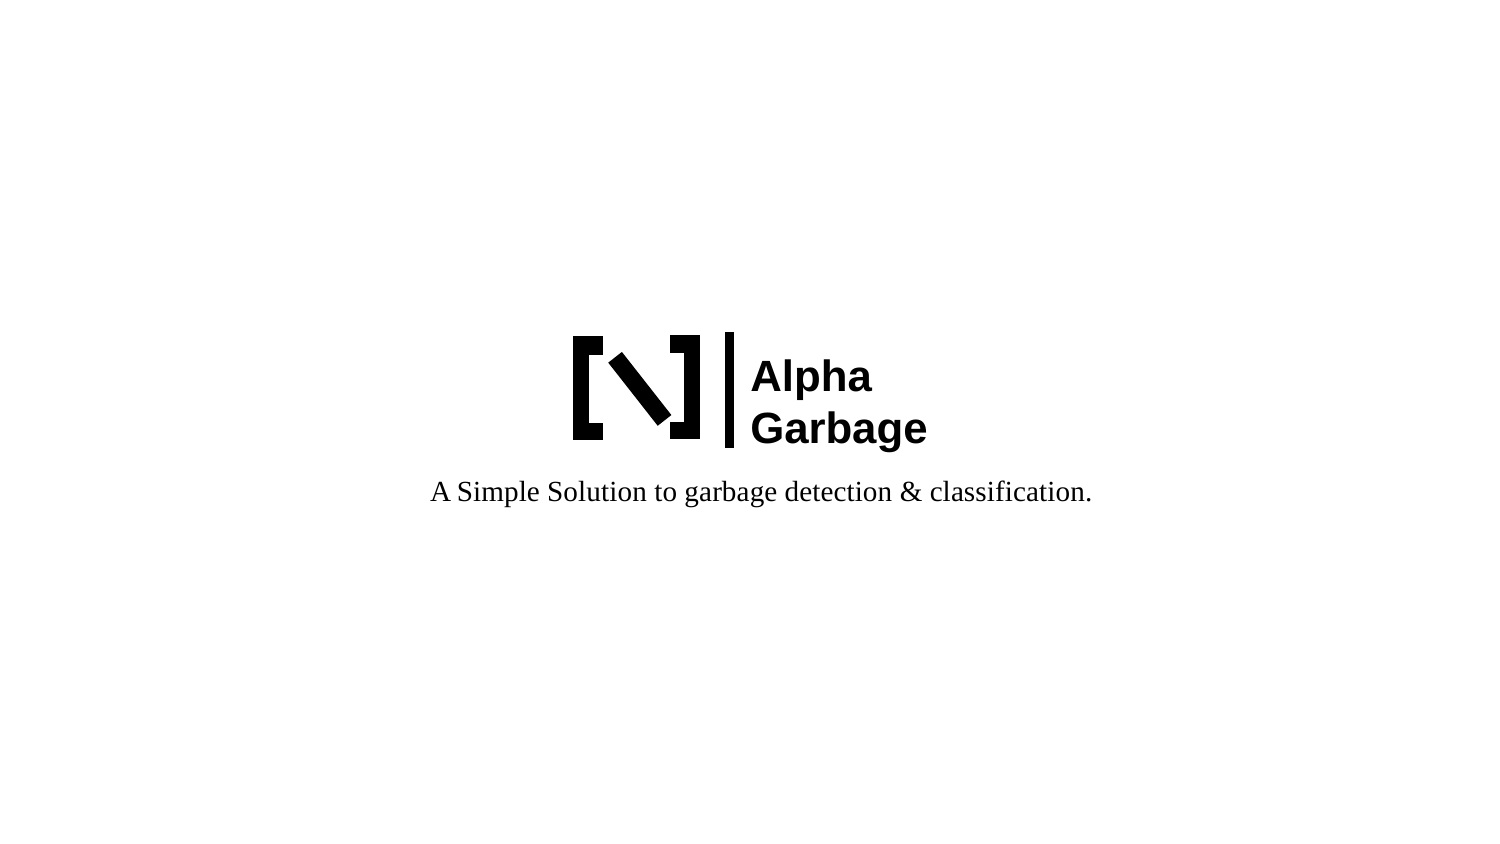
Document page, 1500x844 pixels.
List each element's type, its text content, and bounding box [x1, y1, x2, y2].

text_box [573, 331, 1000, 460]
text_box A Simple Solution to garbage detection & classification. [419, 466, 1201, 513]
